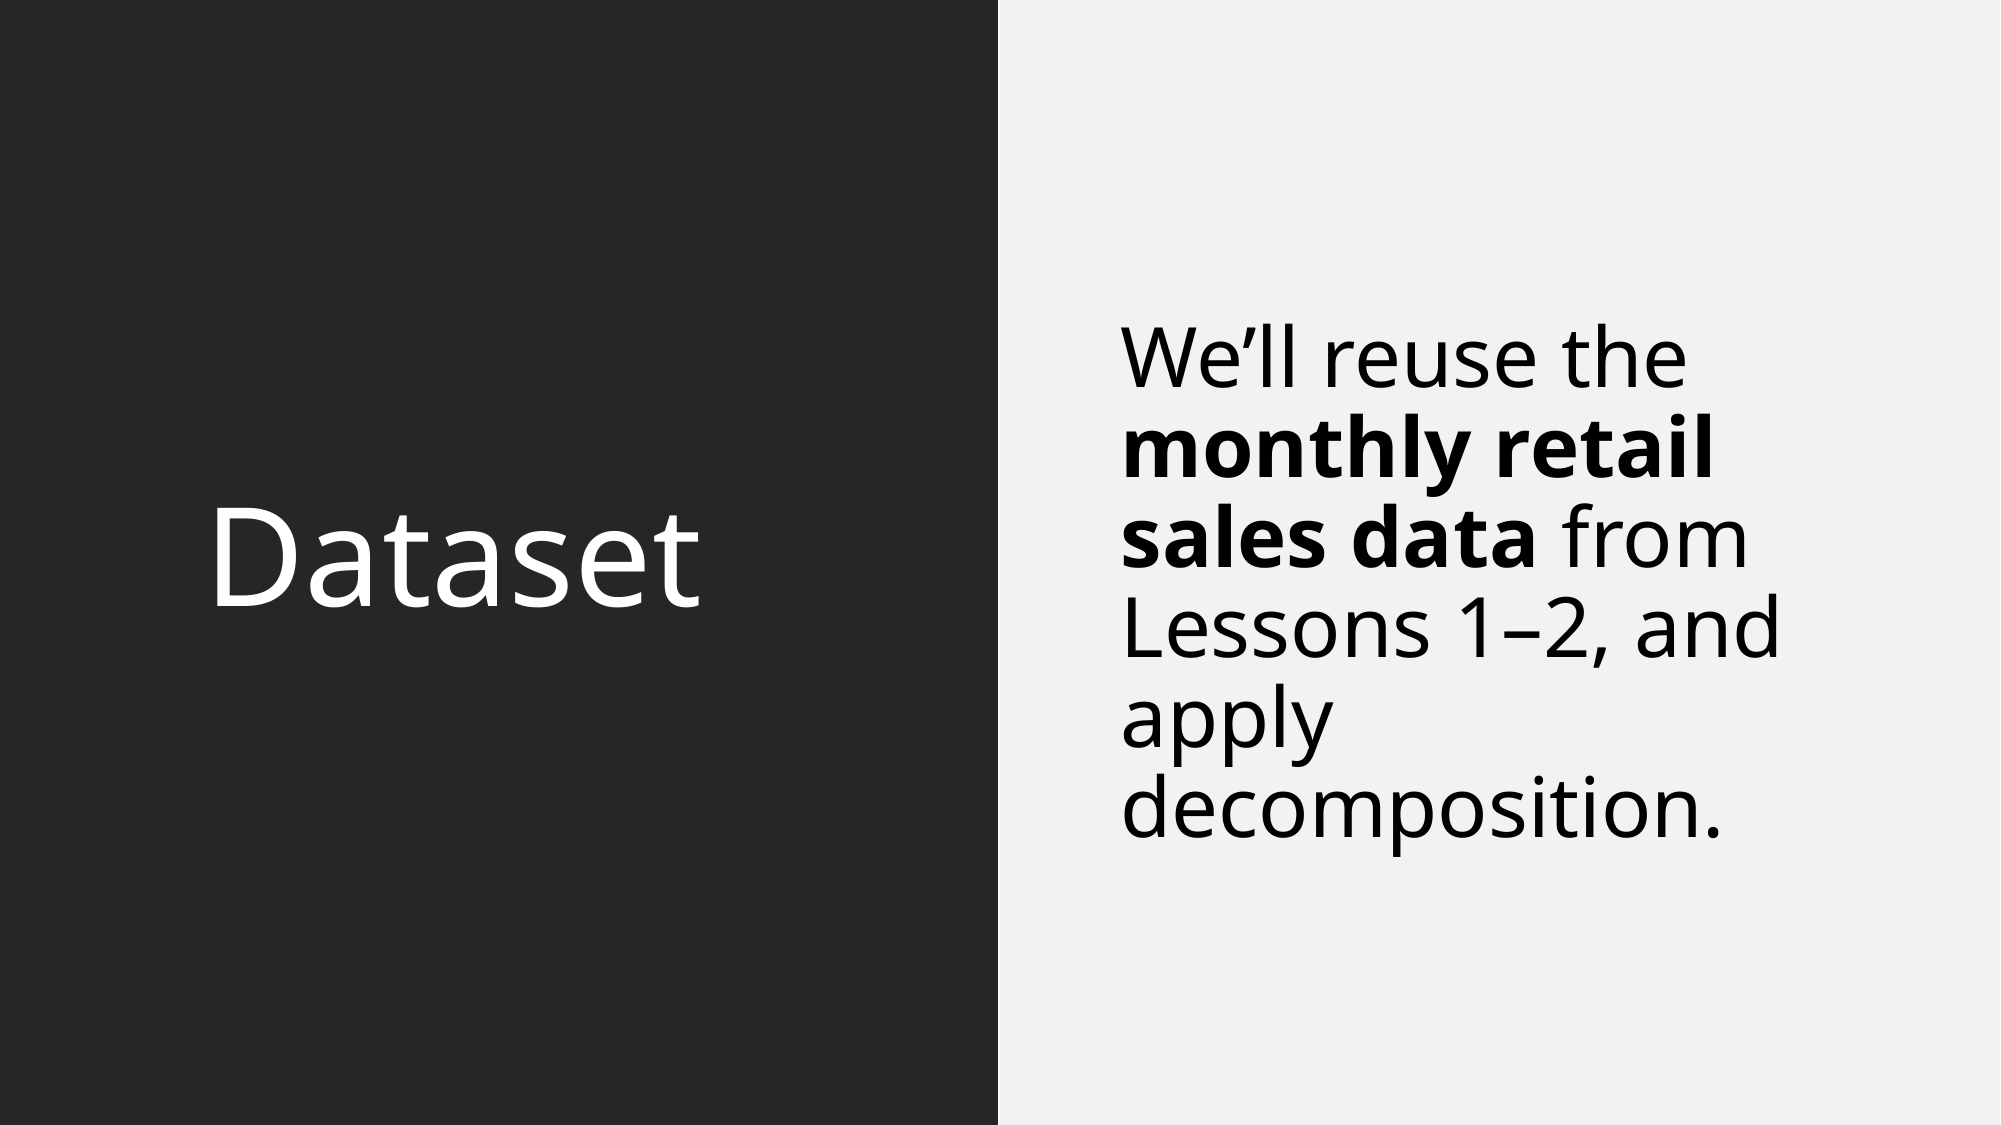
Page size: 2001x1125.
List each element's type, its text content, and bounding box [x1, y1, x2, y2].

title Dataset [189, 104, 893, 1020]
list We’ll reuse the monthly retail sales data from Lessons 1–2, and apply decomposition. [1105, 104, 1812, 1067]
text_box [998, 0, 2000, 1125]
text_box [0, 0, 998, 1125]
